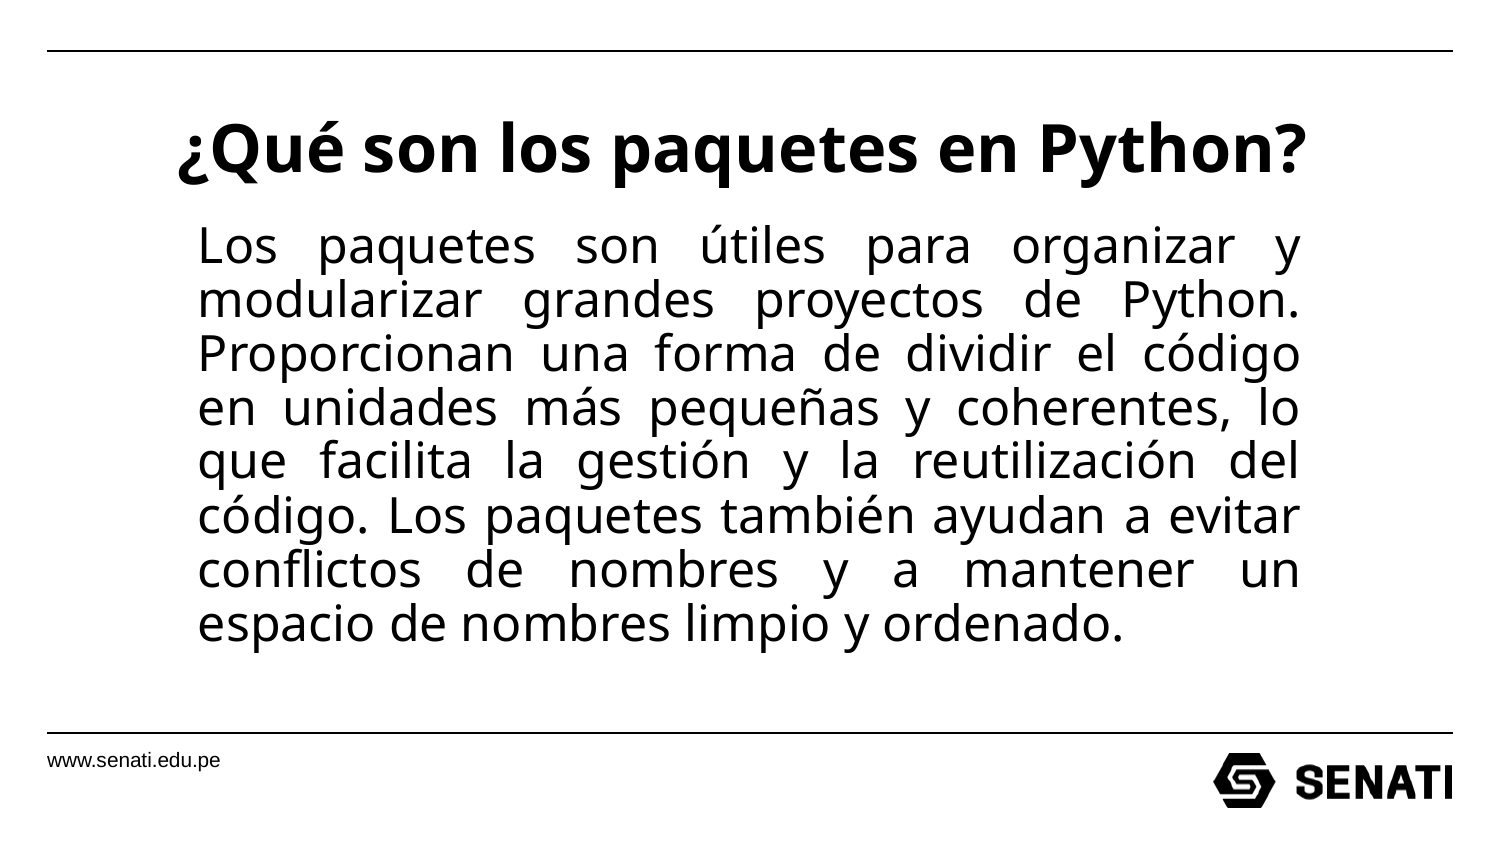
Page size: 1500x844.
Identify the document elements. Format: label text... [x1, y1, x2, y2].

list Los paquetes son útiles para organizar y modularizar grandes proyectos de Python. Proporcionan una forma de dividir el código en unidades más pequeñas y coherentes, lo que facilita la gestión y la reutilización del código. Los paquetes también ayudan a evitar conflictos de nombres y a mantener un espacio de nombres limpio y ordenado. [198, 219, 1302, 648]
title ¿Qué son los paquetes en Python? [47, 114, 1453, 197]
